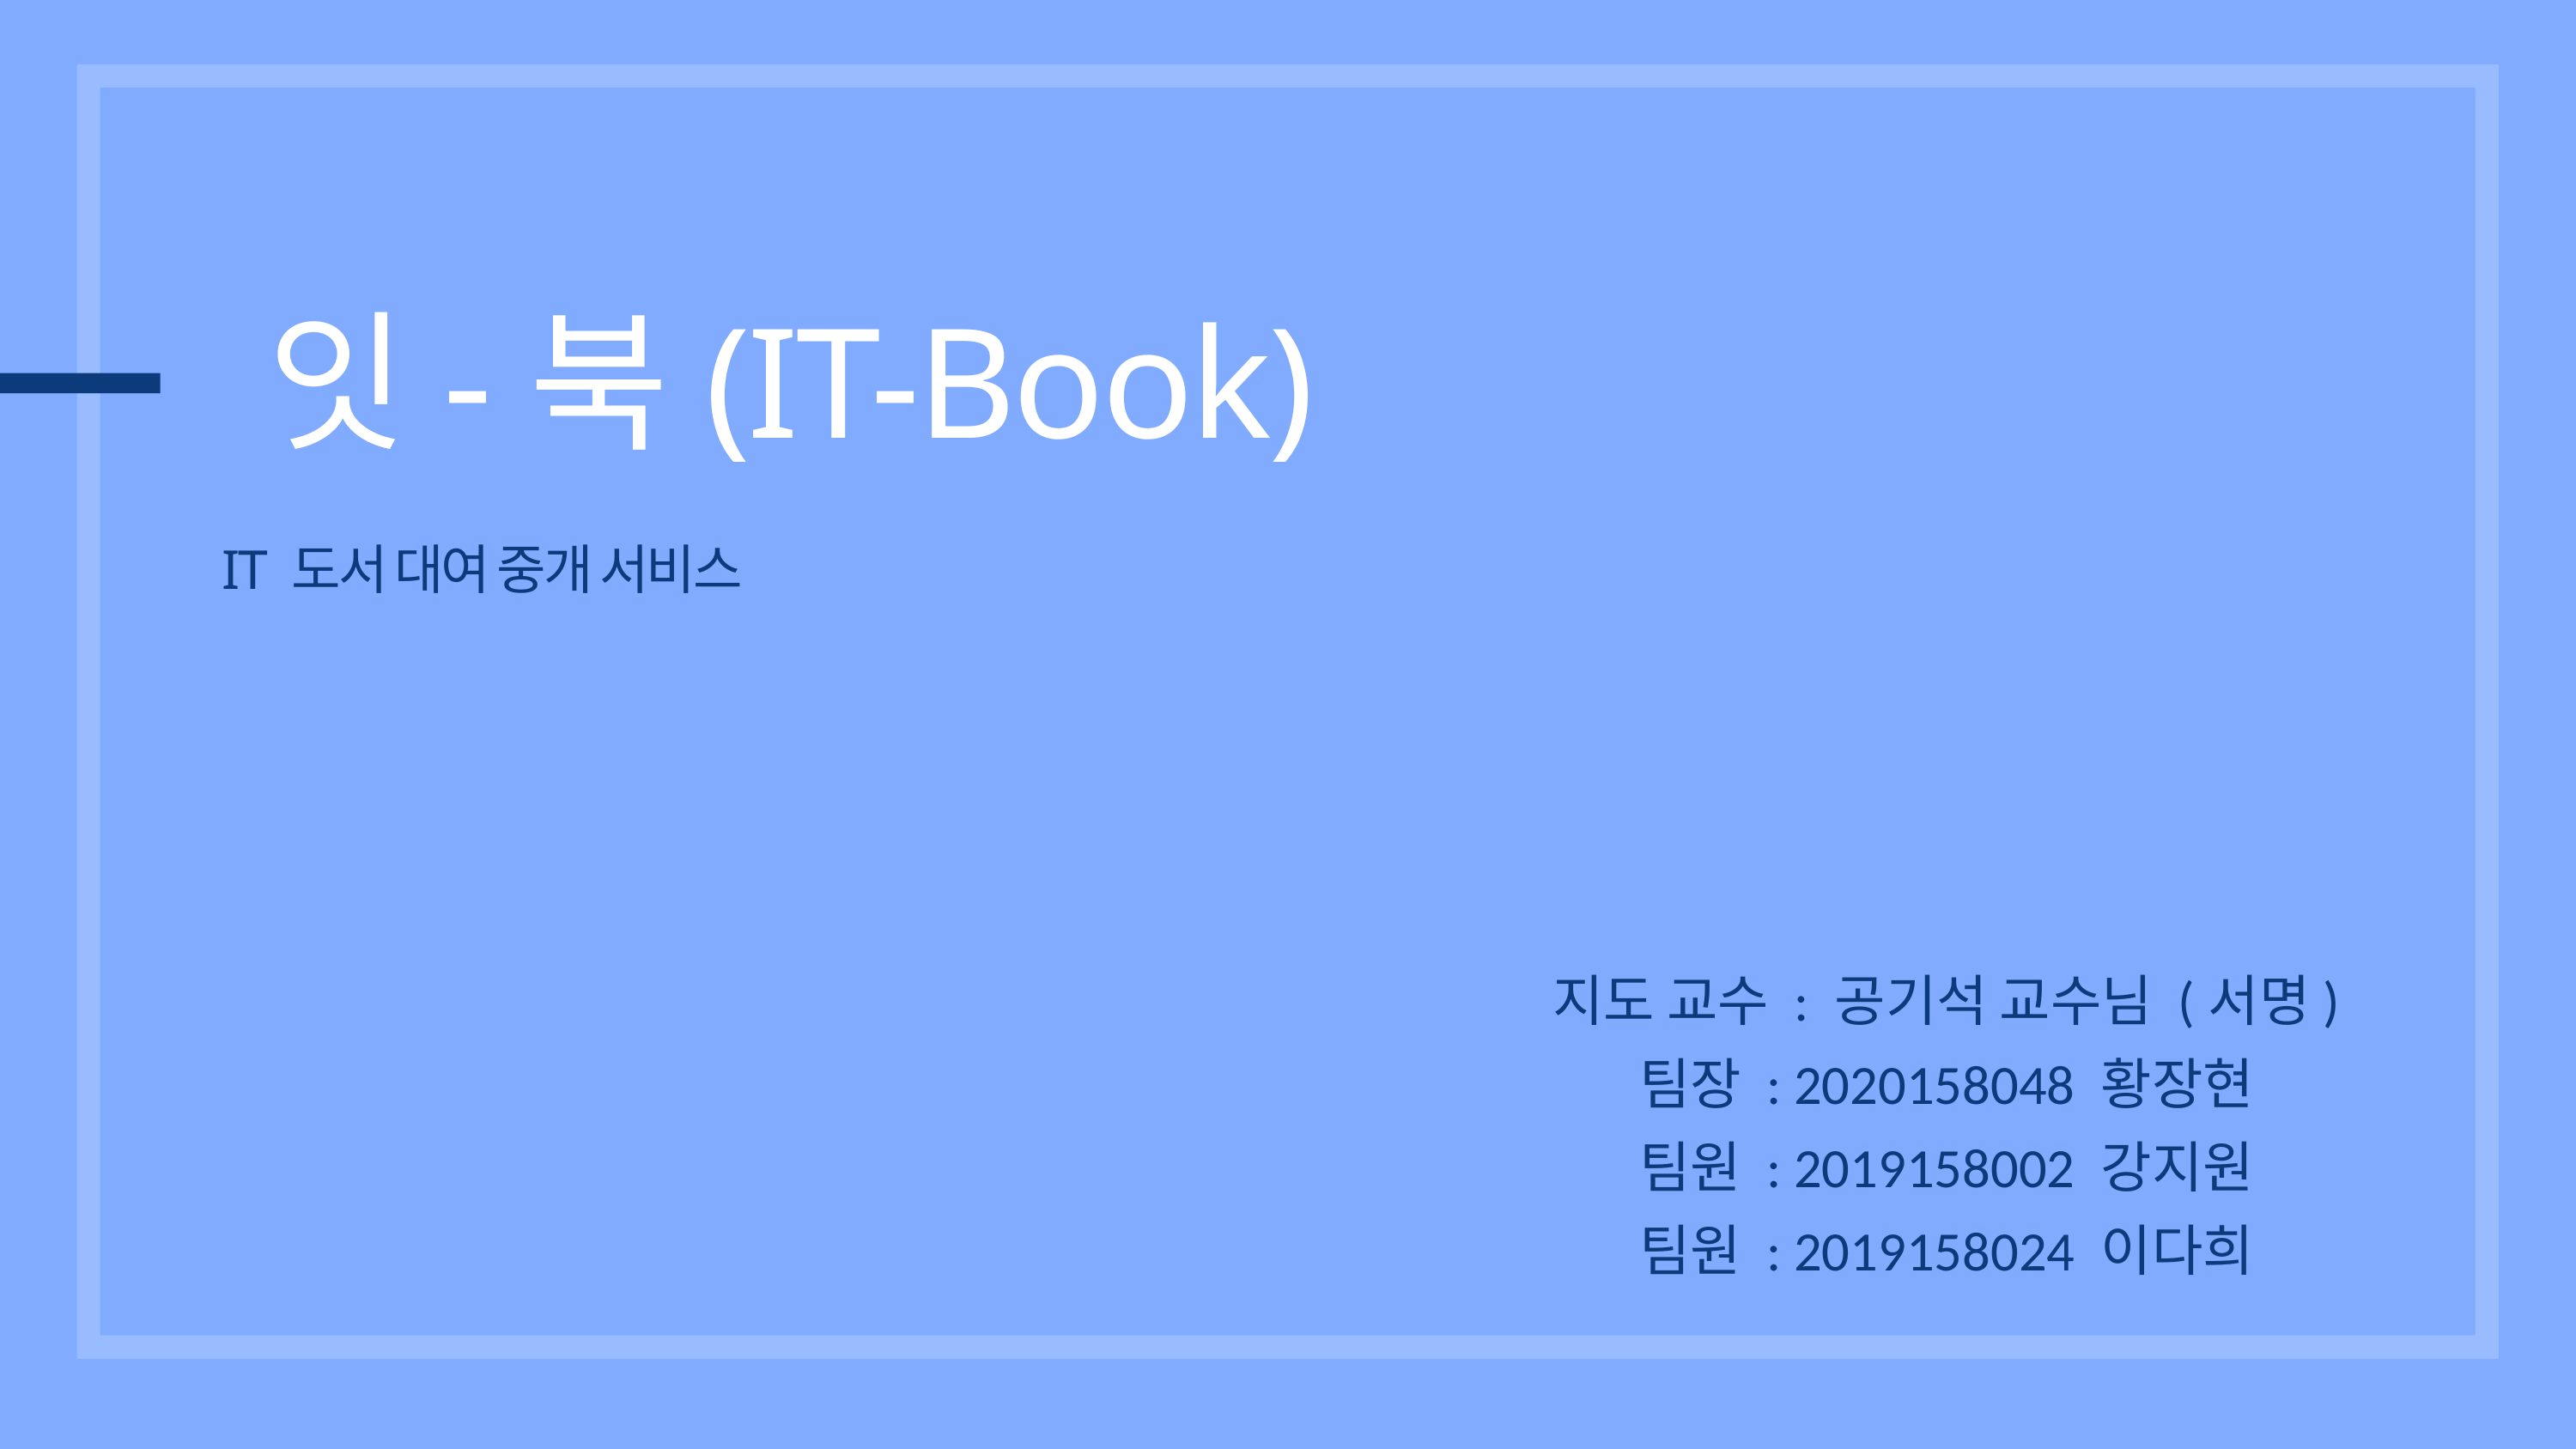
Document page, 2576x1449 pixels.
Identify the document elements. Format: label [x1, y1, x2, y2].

text_box [76, 64, 2500, 1360]
